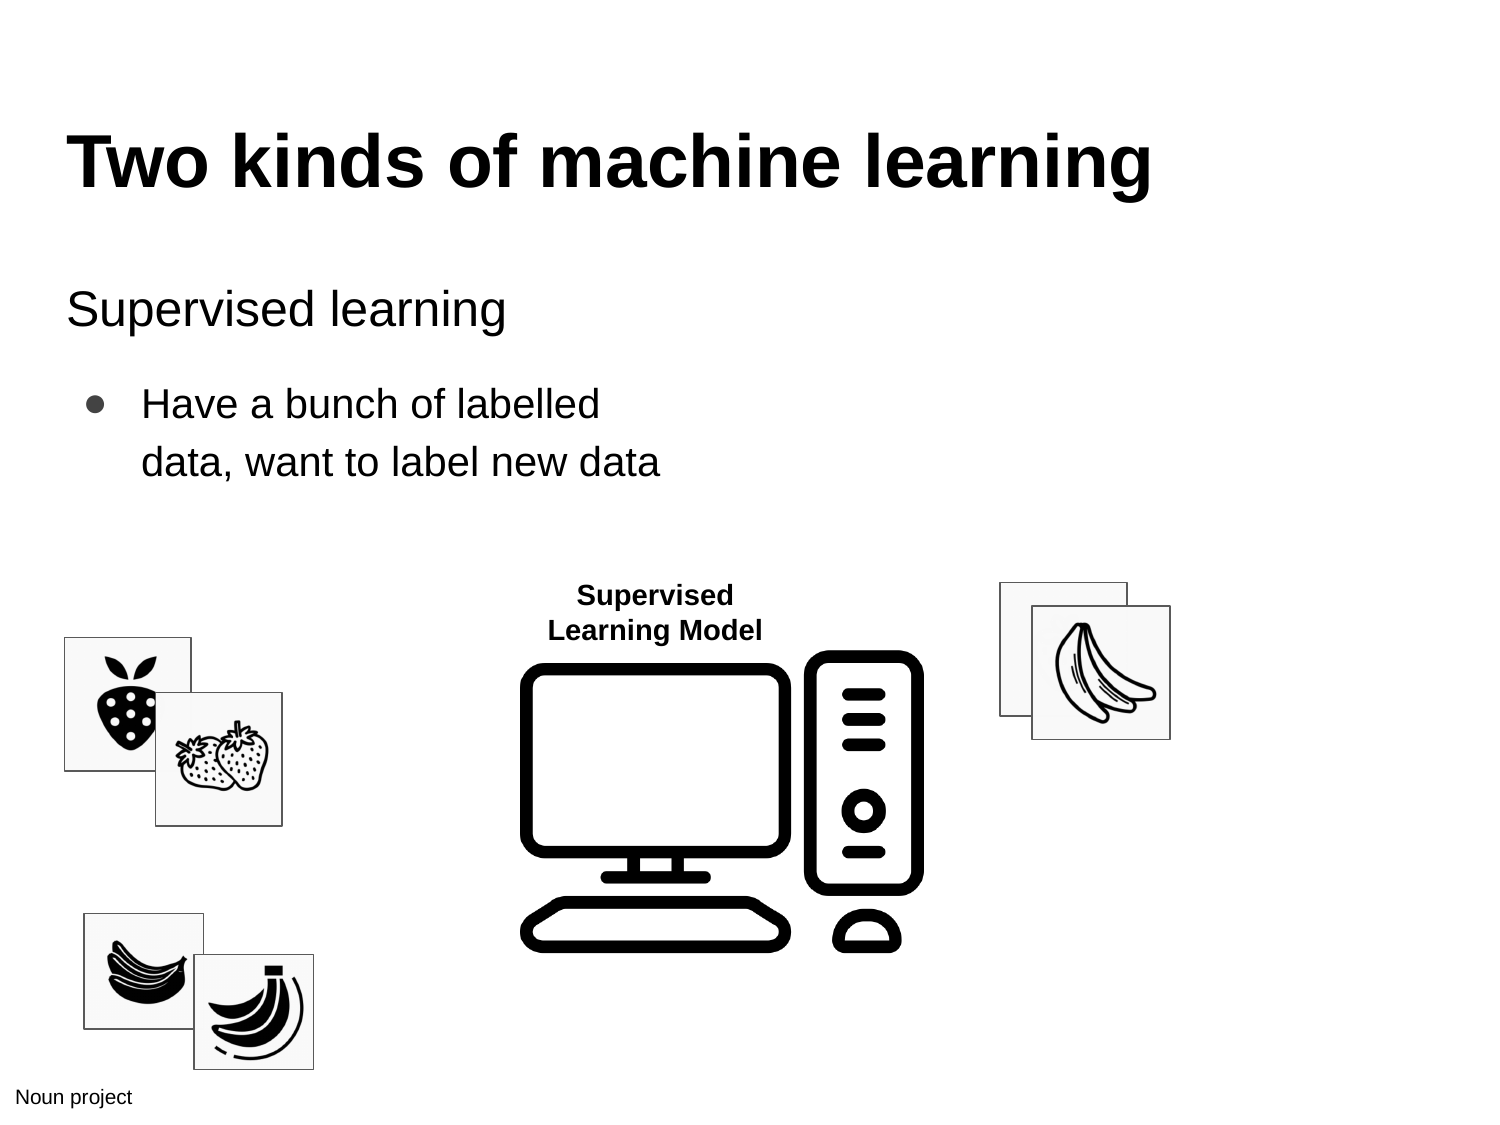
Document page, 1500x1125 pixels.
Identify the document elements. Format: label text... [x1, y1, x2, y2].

text_box Supervised Learning Model [708, 561, 794, 610]
picture [1000, 583, 1170, 739]
picture [64, 638, 282, 826]
list Supervised learning Have a bunch of labelled data, want to label new data [51, 252, 708, 1000]
picture [485, 612, 958, 974]
picture [84, 913, 314, 1070]
text_box Noun project [0, 1069, 157, 1125]
title Two kinds of machine learning [51, 97, 1449, 223]
